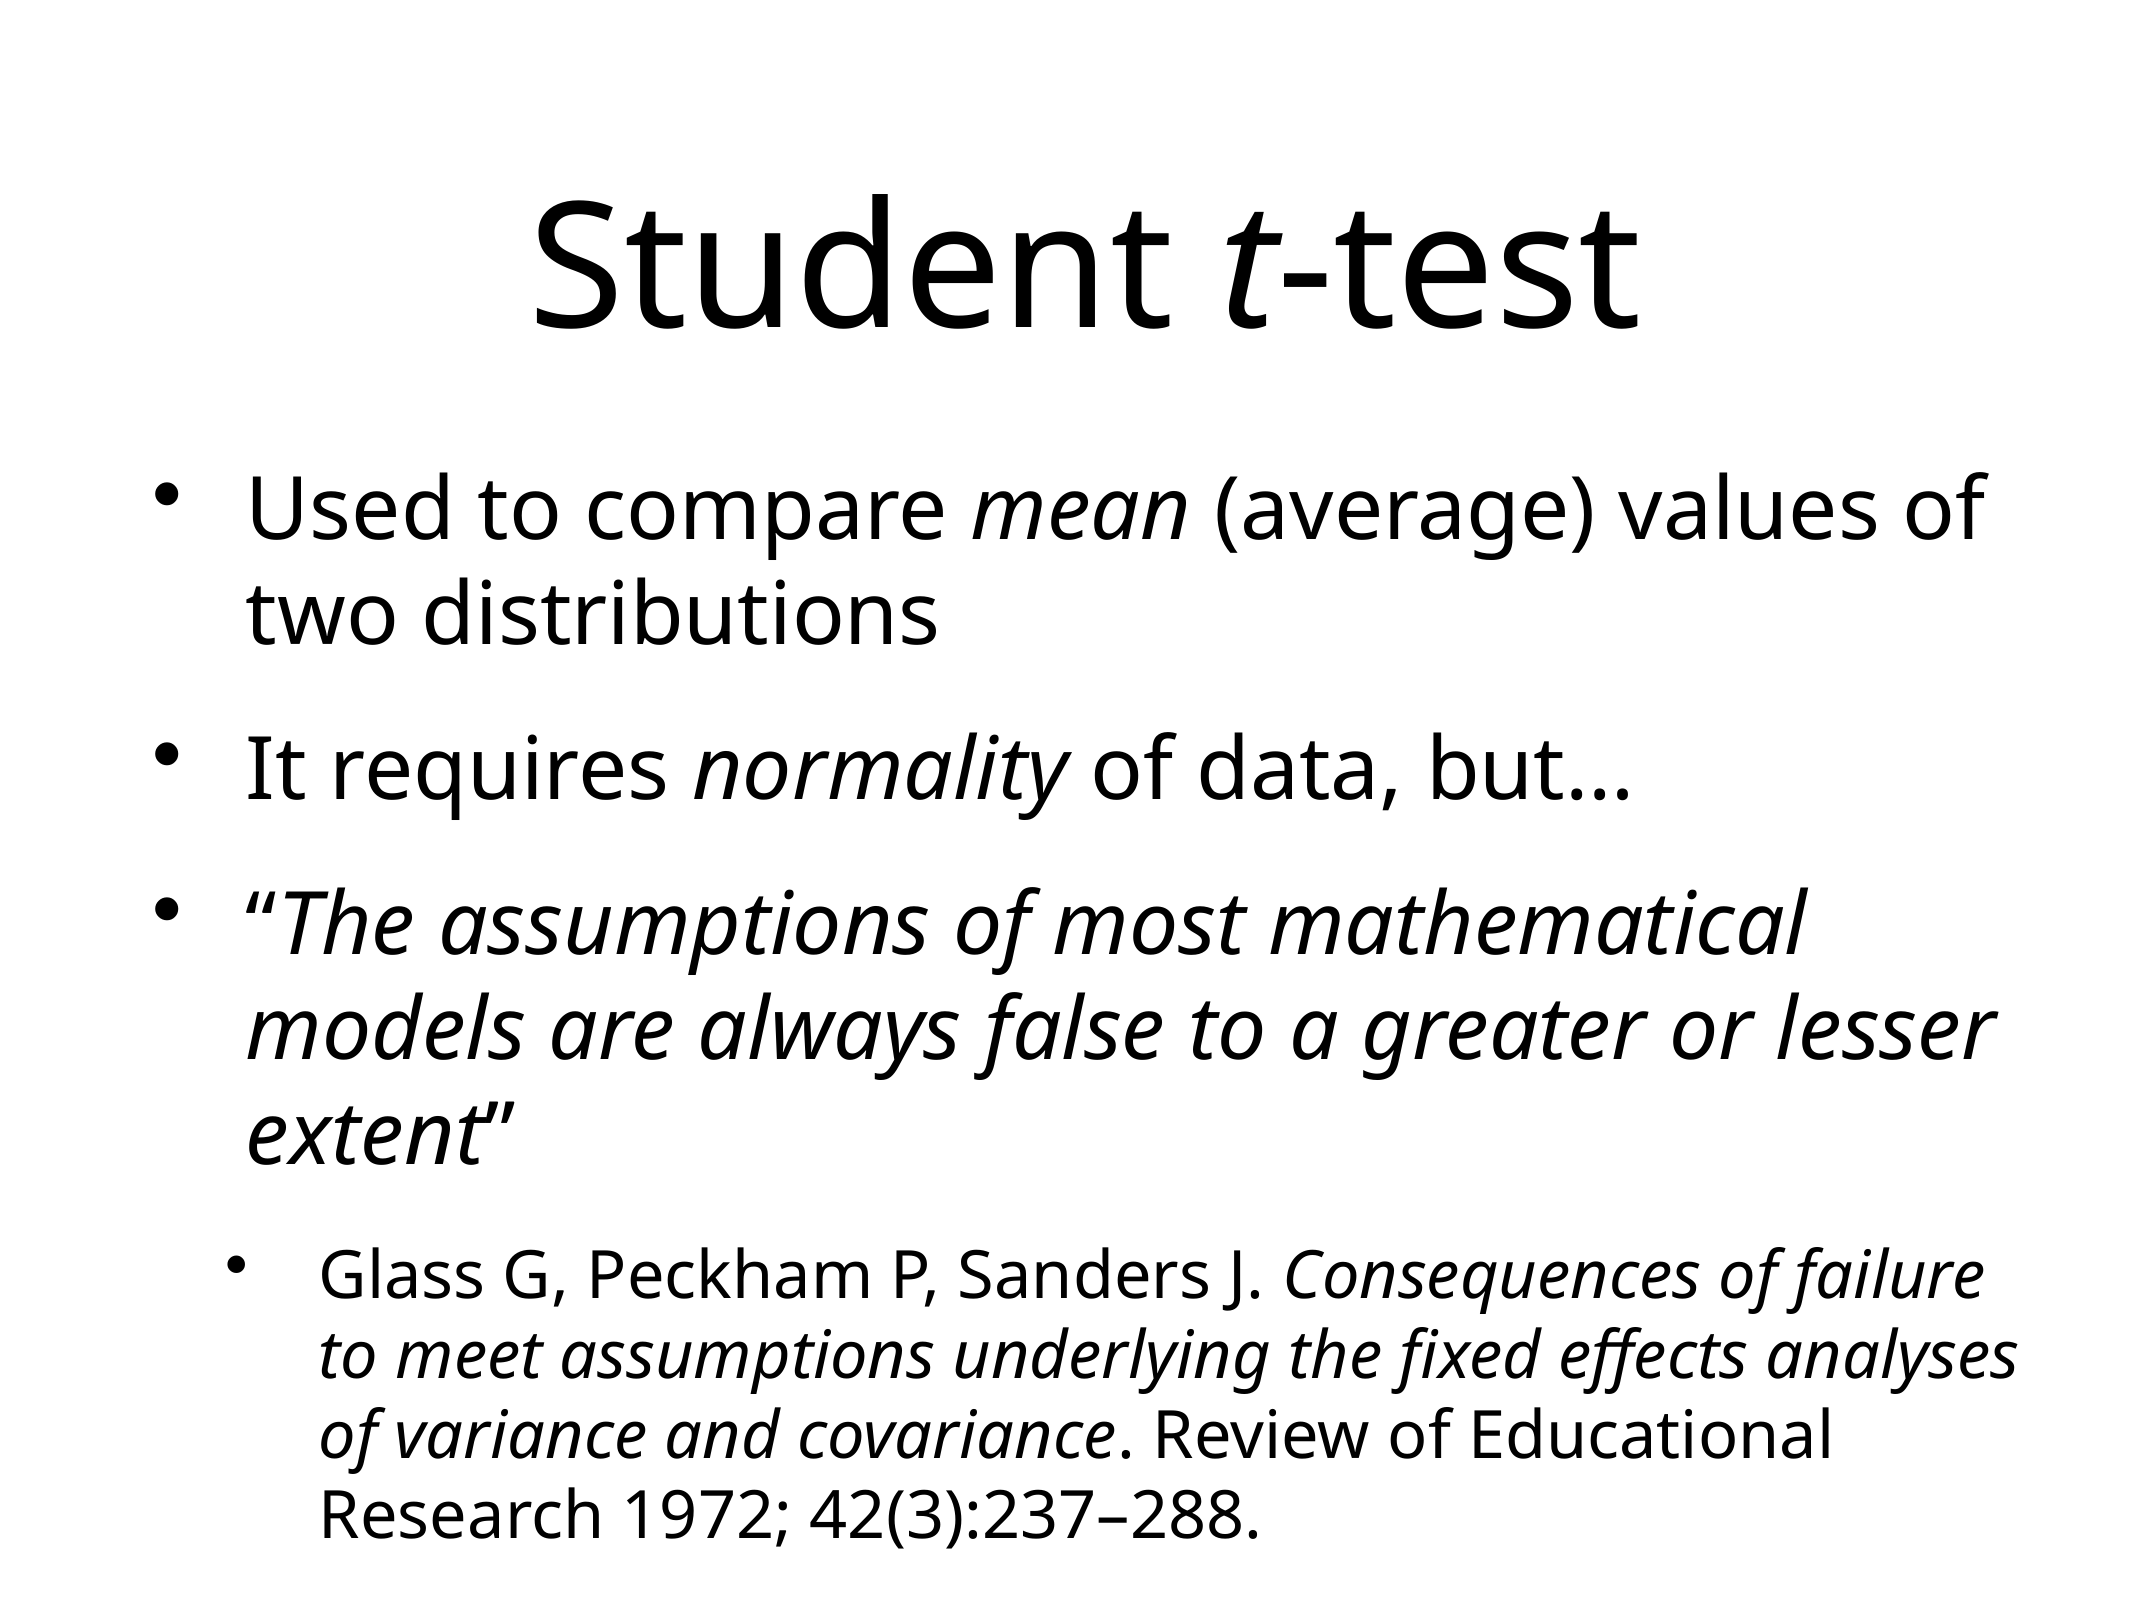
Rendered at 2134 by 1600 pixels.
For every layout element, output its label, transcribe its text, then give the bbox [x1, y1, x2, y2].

list Used to compare mean (average) values of two distributions It requires normality of data, but… “The assumptions of most mathematical models are always false to a greater or lesser extent” Glass G, Peckham P, Sanders J. Consequences of failure to meet assumptions underlying the fixed effects analyses of variance and covariance. Review of Educational Research 1972; 42(3):237–288. [91, 480, 2043, 1524]
title Student t-test [207, 41, 1926, 474]
